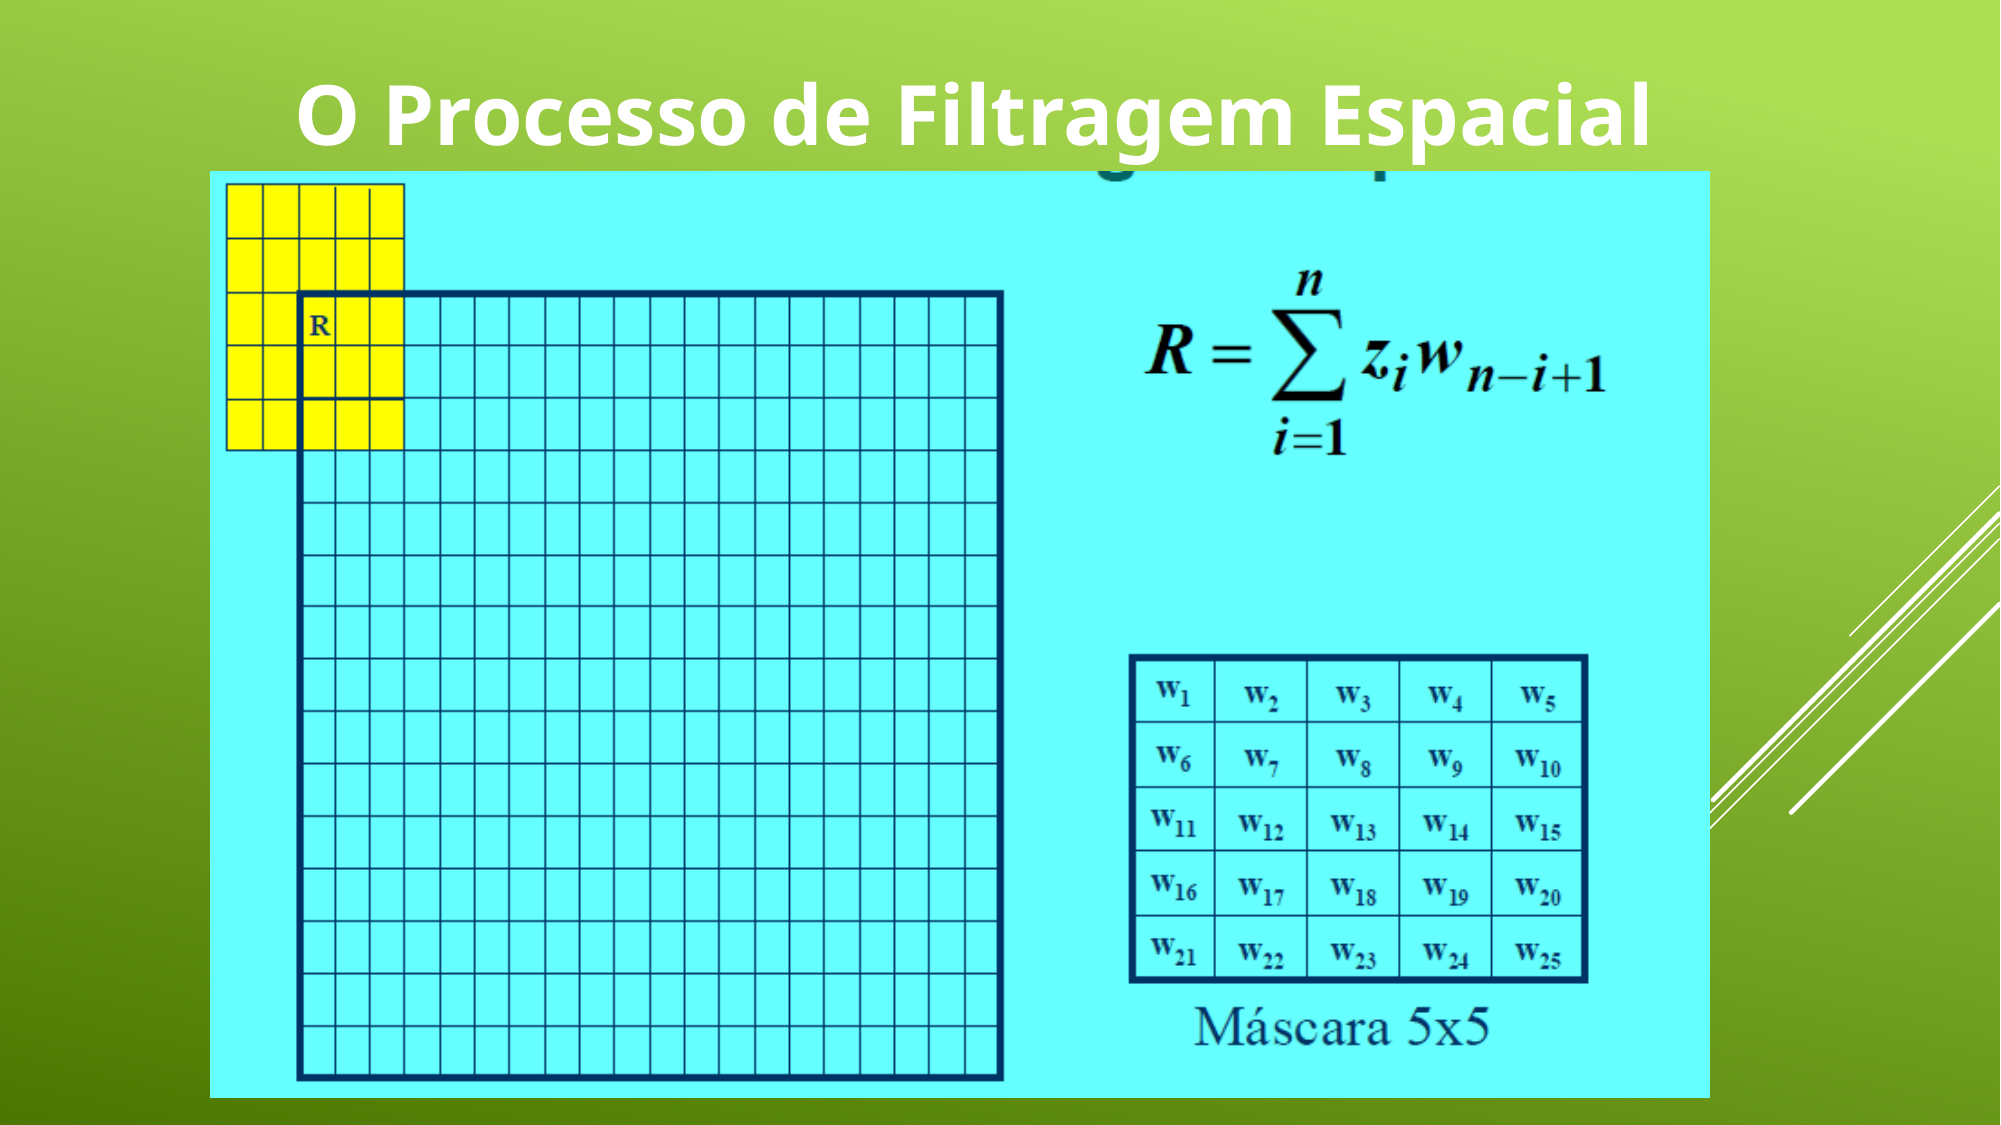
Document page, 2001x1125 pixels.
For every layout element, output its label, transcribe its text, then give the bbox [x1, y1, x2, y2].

picture [209, 171, 1711, 1099]
text_box O Processo de Filtragem Espacial [43, 0, 1909, 170]
